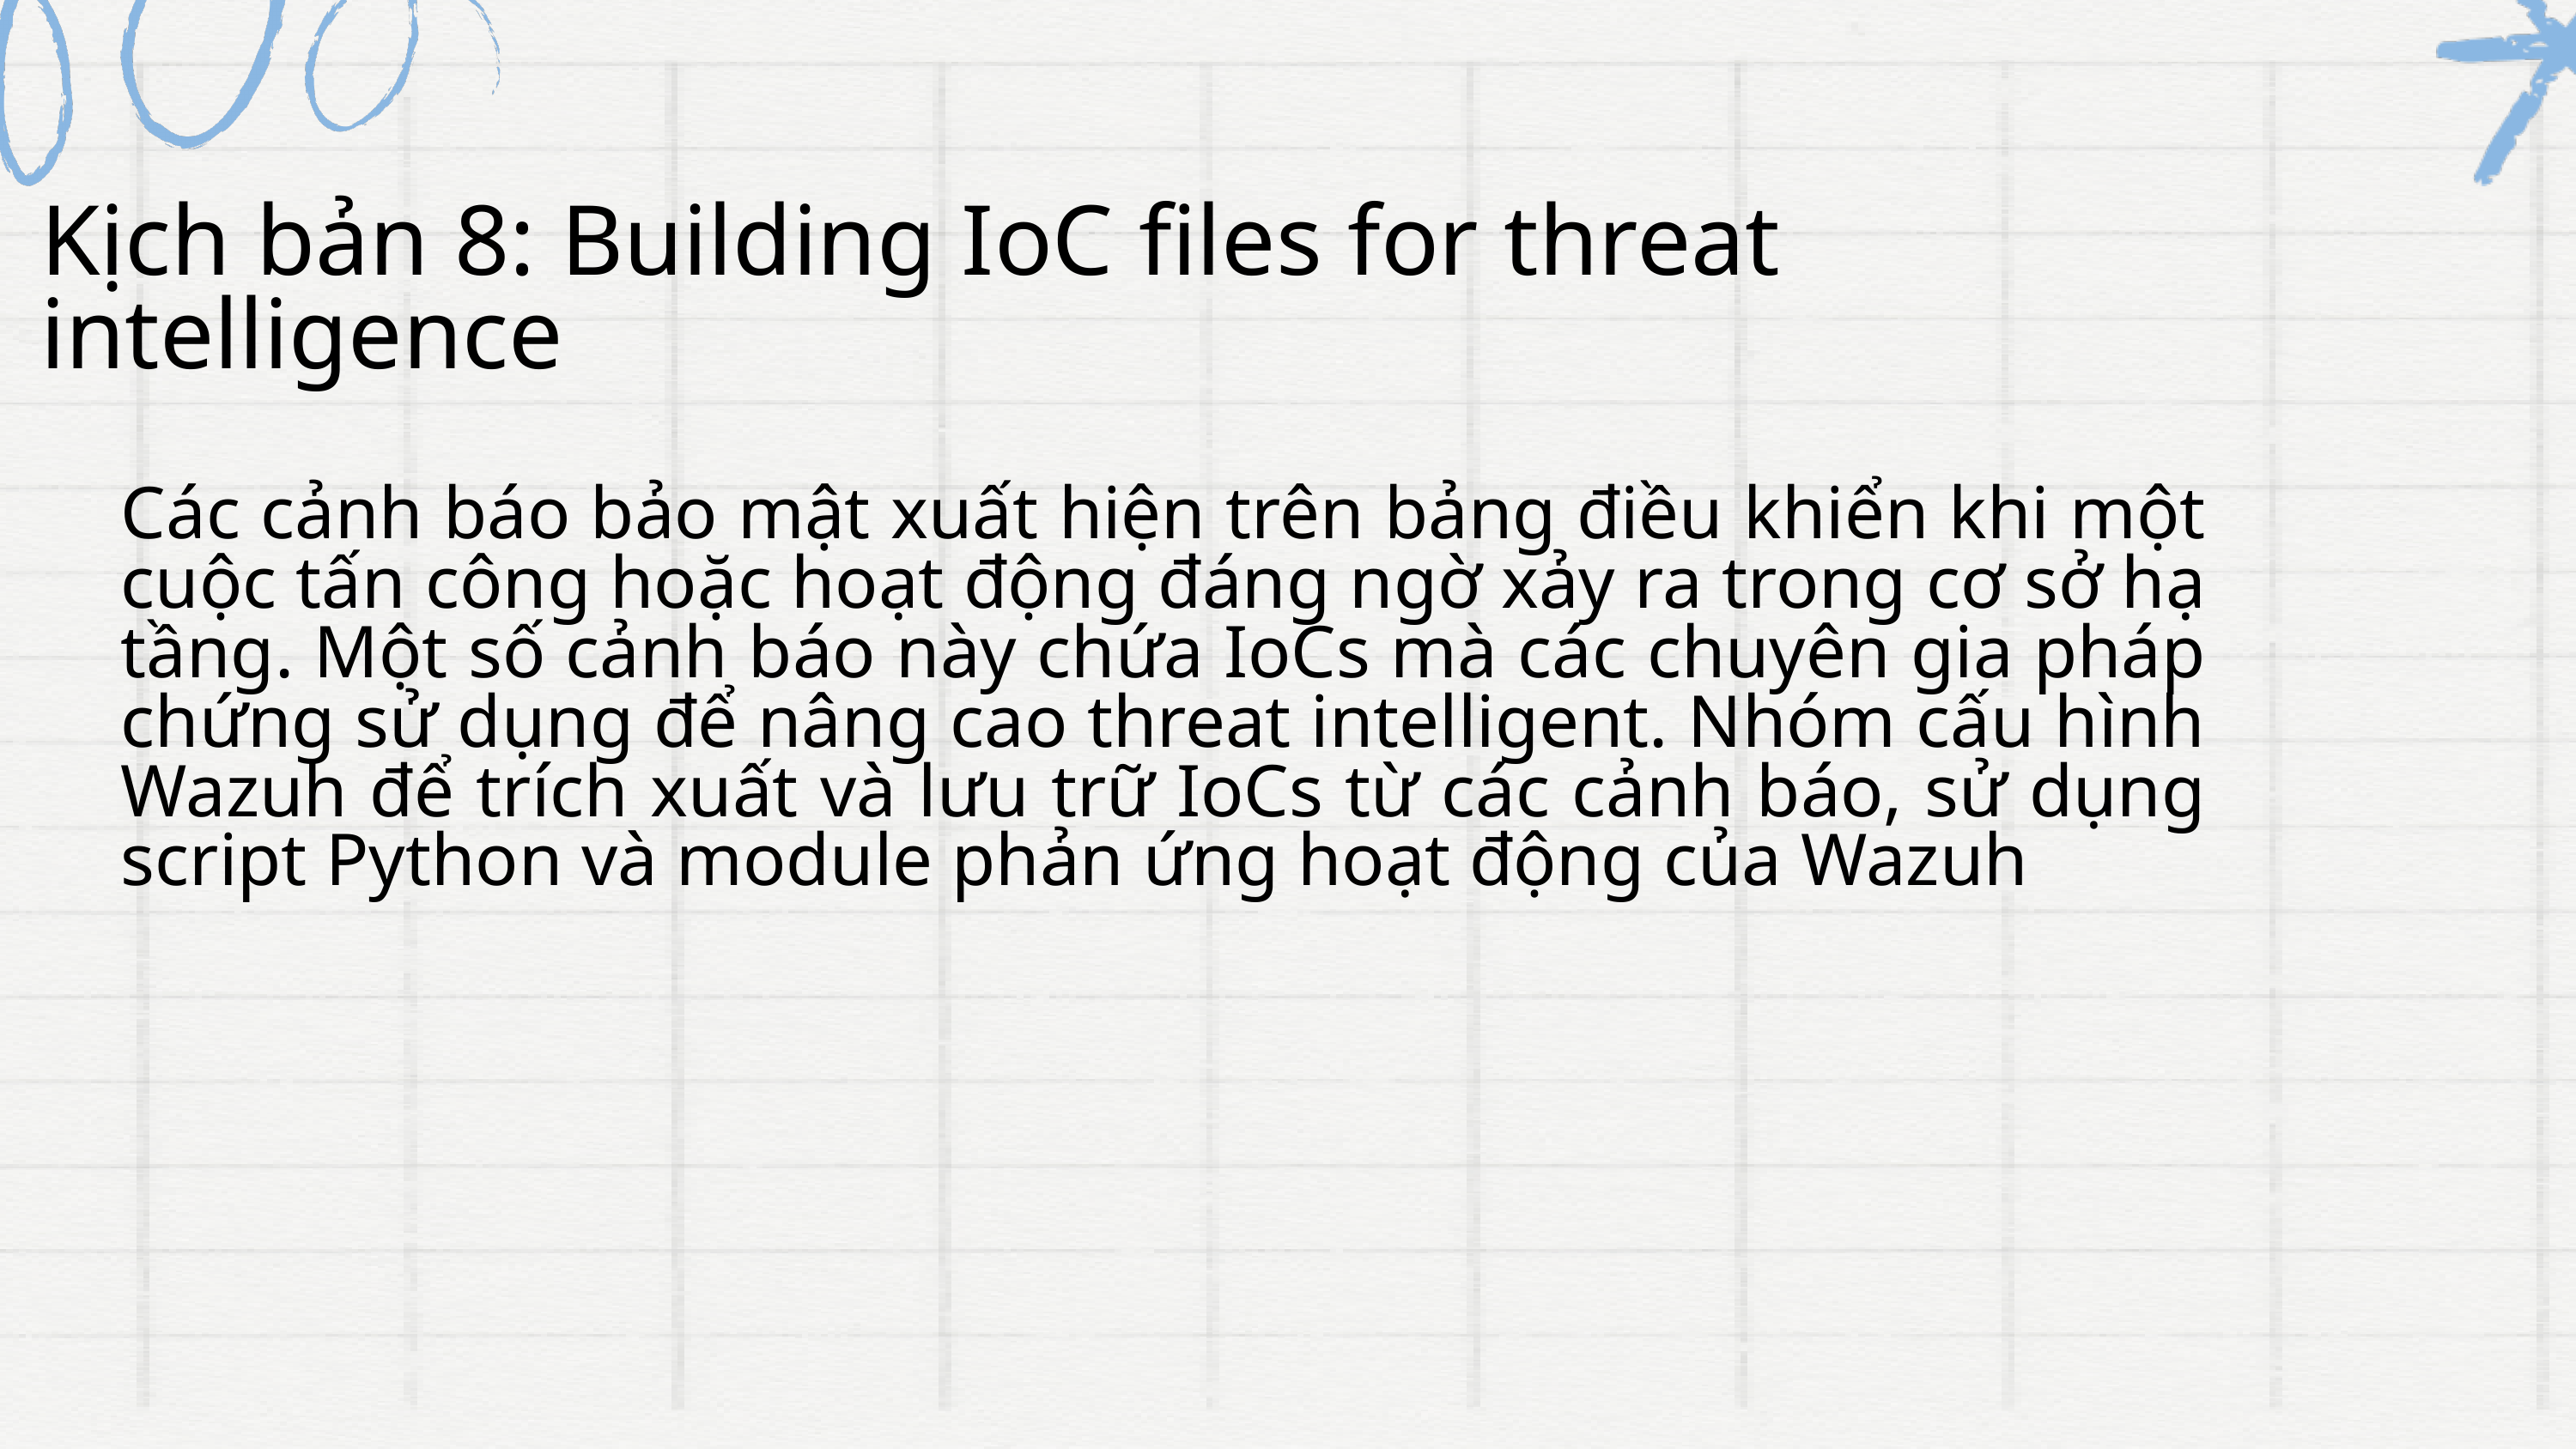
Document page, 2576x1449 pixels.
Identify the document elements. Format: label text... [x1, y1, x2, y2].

text_box Kịch bản 8: Building IoC files for threat intelligence [40, 201, 2208, 389]
text_box [0, 0, 501, 187]
text_box [2435, 0, 2576, 187]
text_box Các cảnh báo bảo mật xuất hiện trên bảng điều khiển khi một cuộc tấn công hoặc hoạt động đáng ngờ xảy ra trong cơ sở hạ tầng. Một số cảnh báo này chứa IoCs mà các chuyên gia pháp chứng sử dụng để nâng cao threat intelligent. Nhóm cấu hình Wazuh để trích xuất và lưu trữ IoCs từ các cảnh báo, sử dụng script Python và module phản ứng hoạt động của Wazuh [120, 483, 2208, 900]
text_box [0, 0, 2576, 1449]
